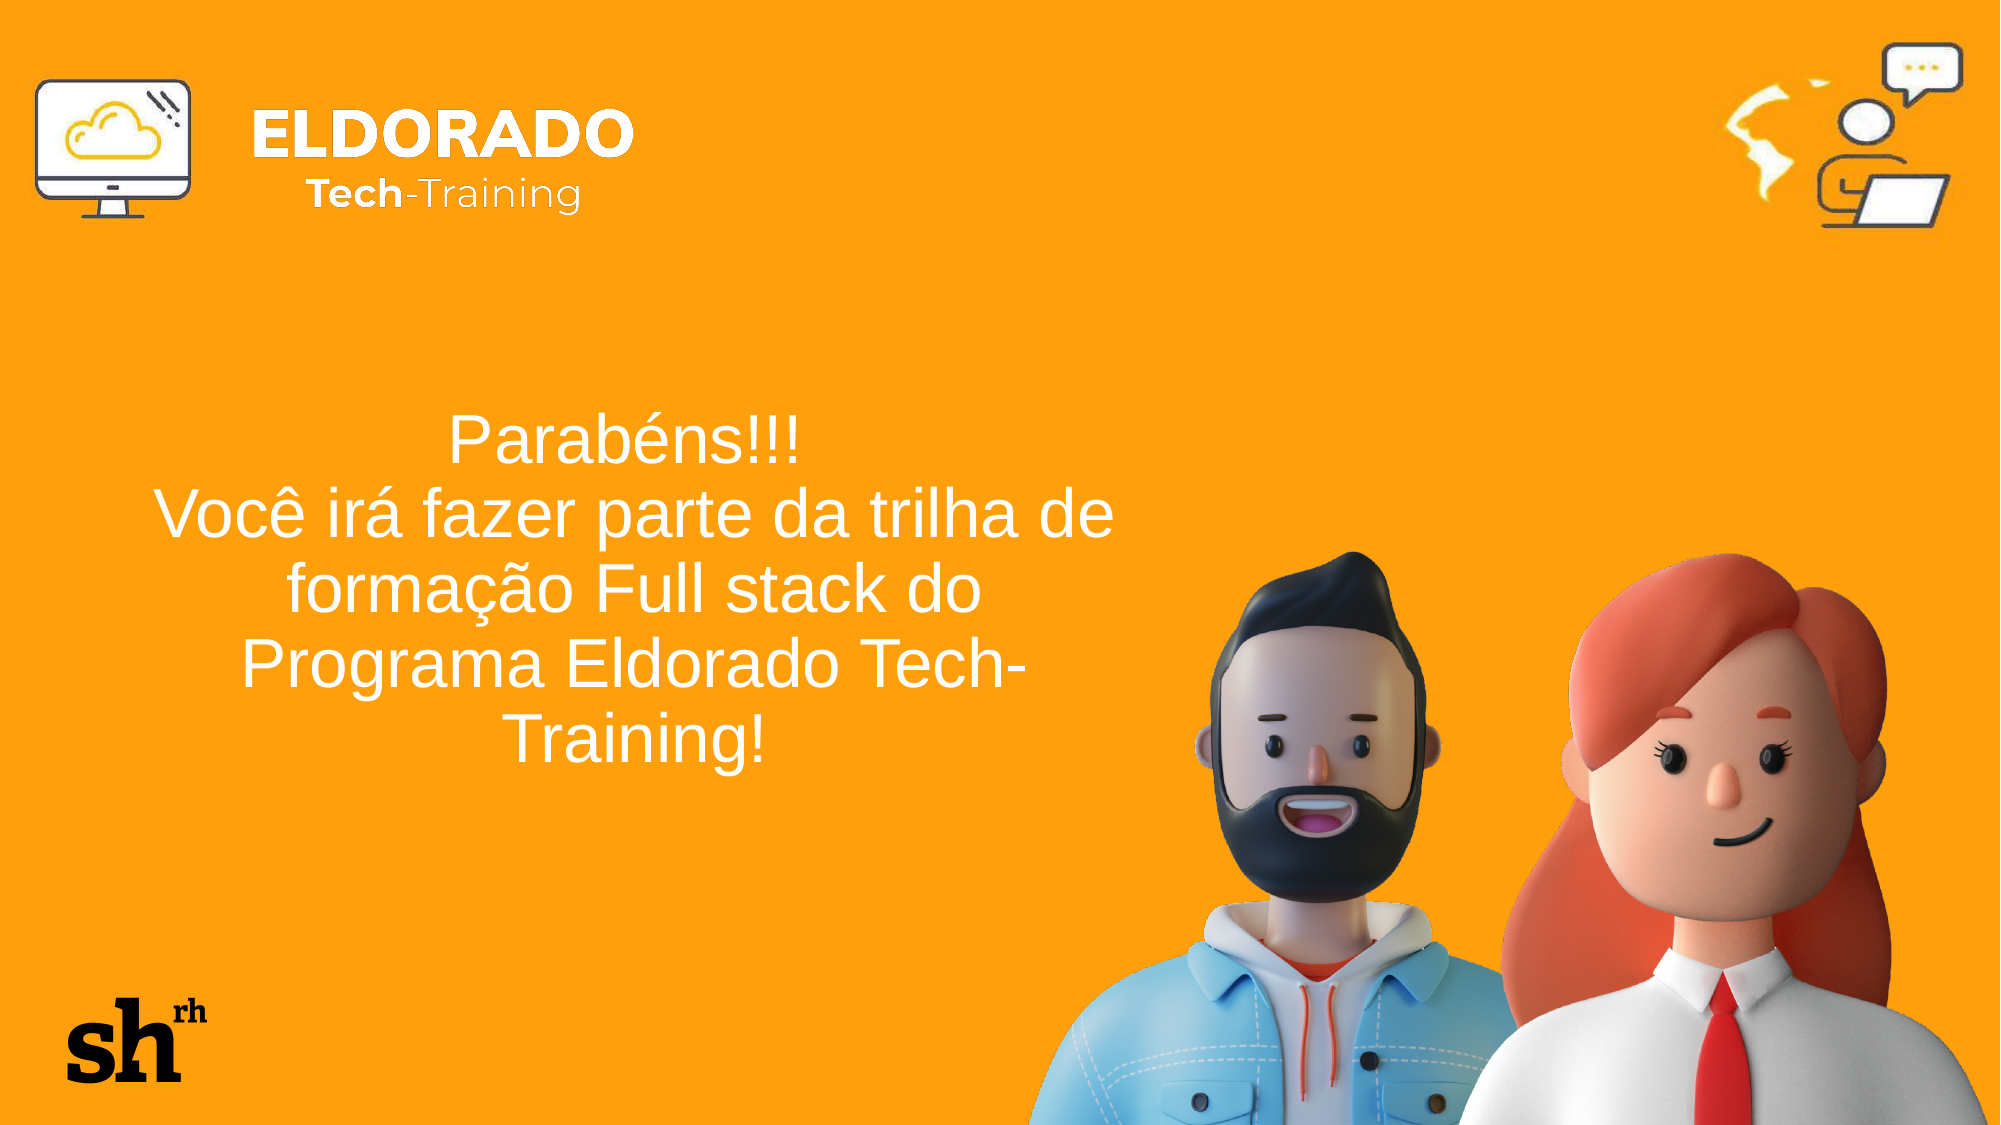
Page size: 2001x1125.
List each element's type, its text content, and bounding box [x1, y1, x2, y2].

picture [999, 442, 2001, 1125]
title Parabéns!!! Você irá fazer parte da trilha de formação Full stack do Programa Eldorado Tech-Training! [128, 395, 1142, 789]
picture [1672, 0, 2000, 291]
picture [249, 90, 637, 217]
picture [0, 43, 223, 247]
picture [64, 992, 207, 1088]
